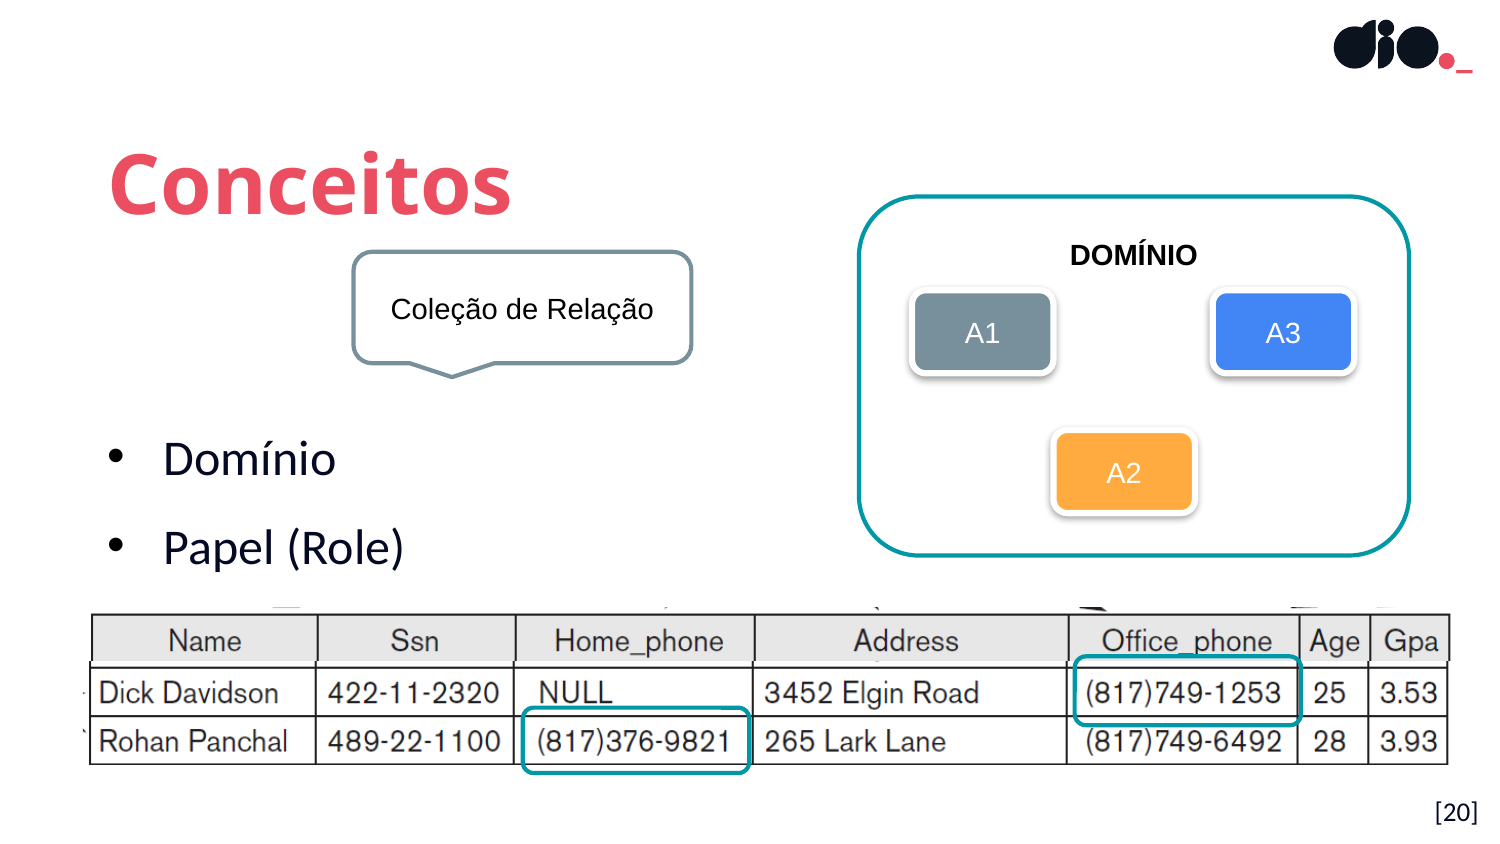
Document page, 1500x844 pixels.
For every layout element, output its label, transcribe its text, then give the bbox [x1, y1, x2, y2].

text_box Domínio Papel (Role) [92, 242, 1408, 605]
text_box Conceitos [92, 104, 1408, 242]
slide_number [20] [1403, 779, 1494, 844]
text_box Coleção de Relação [351, 249, 694, 380]
picture [82, 606, 1457, 765]
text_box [858, 196, 1410, 556]
picture [1333, 19, 1473, 74]
